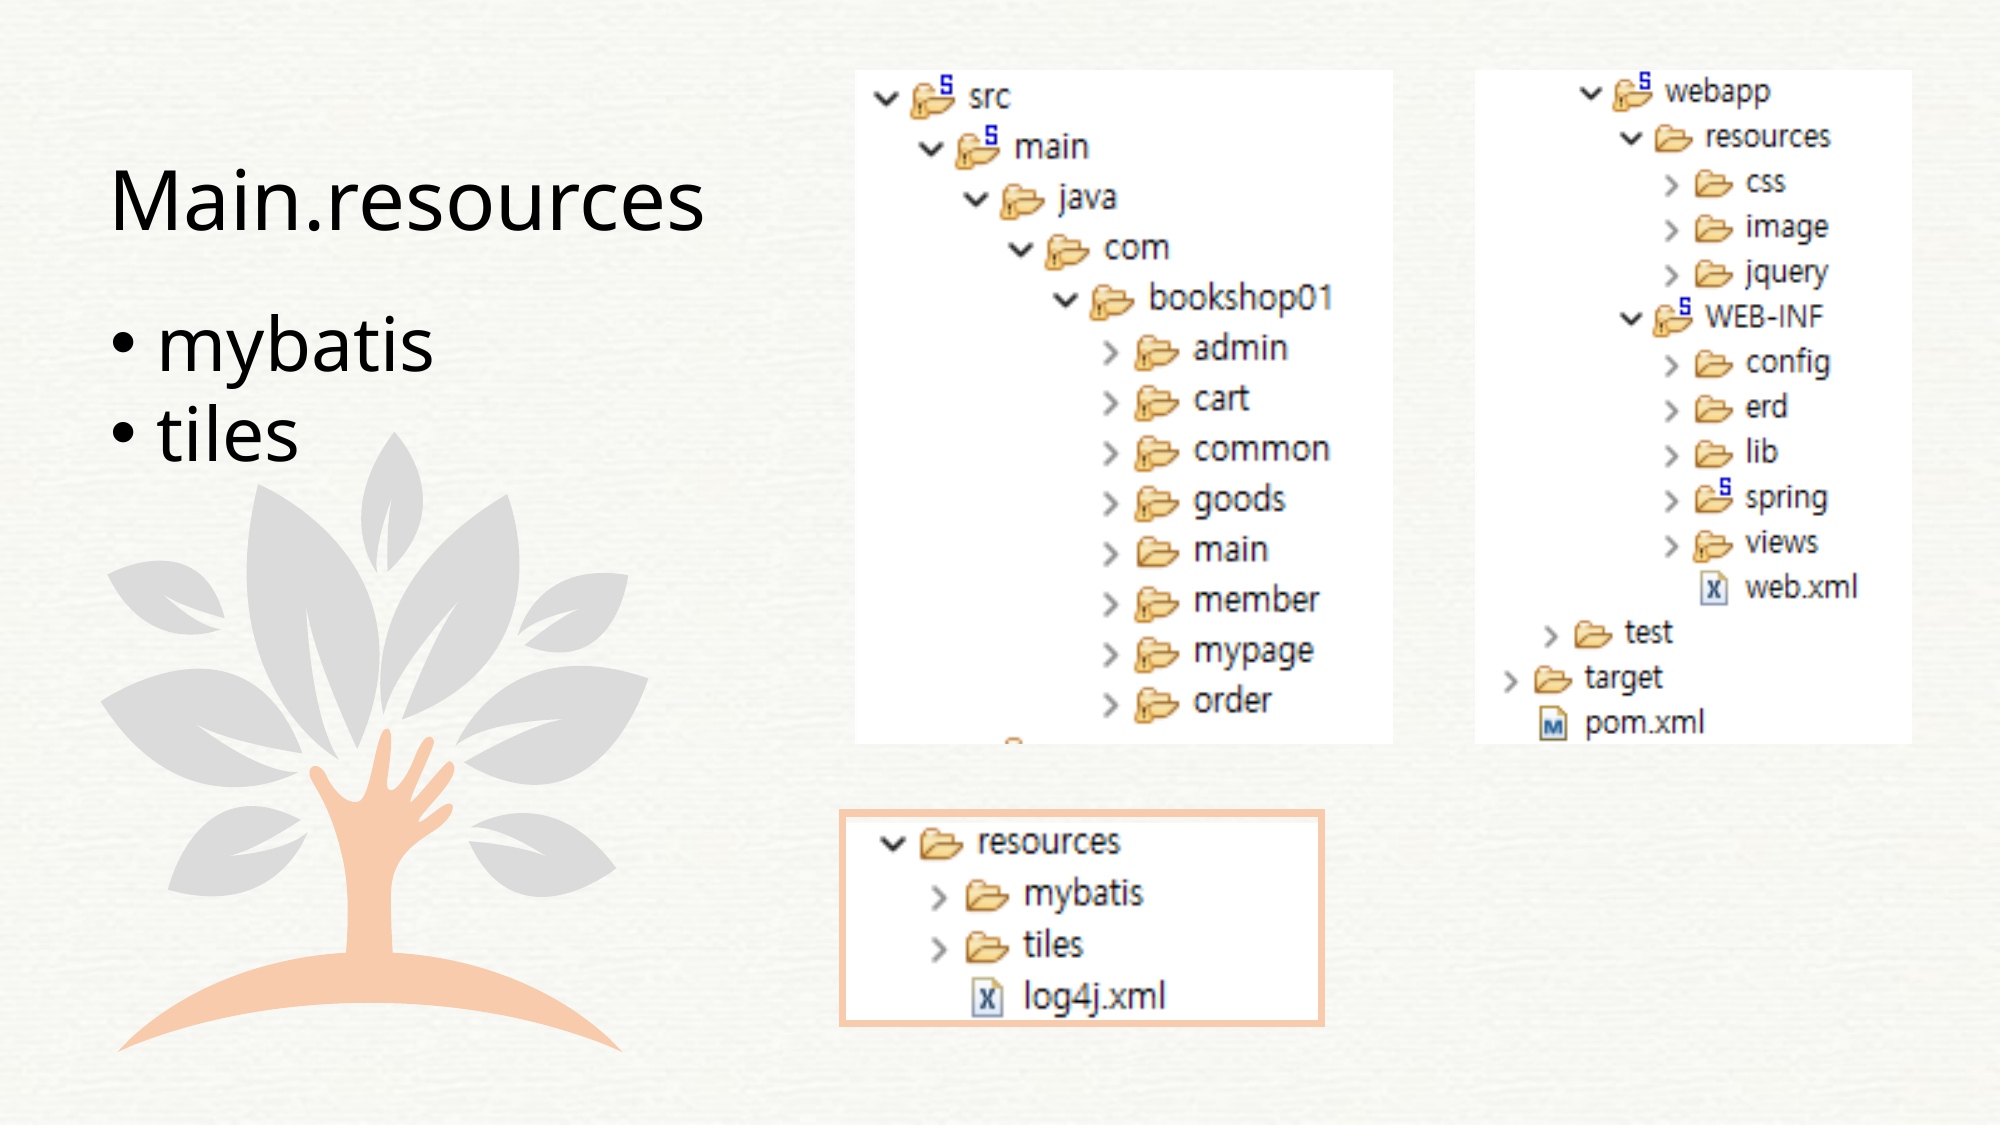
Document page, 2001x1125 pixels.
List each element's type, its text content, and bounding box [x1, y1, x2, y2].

text_box Main.resources [93, 139, 744, 255]
text_box [841, 812, 1323, 1024]
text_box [109, 435, 655, 1053]
text_box mybatis tiles [95, 289, 725, 485]
picture [0, 0, 2000, 1125]
